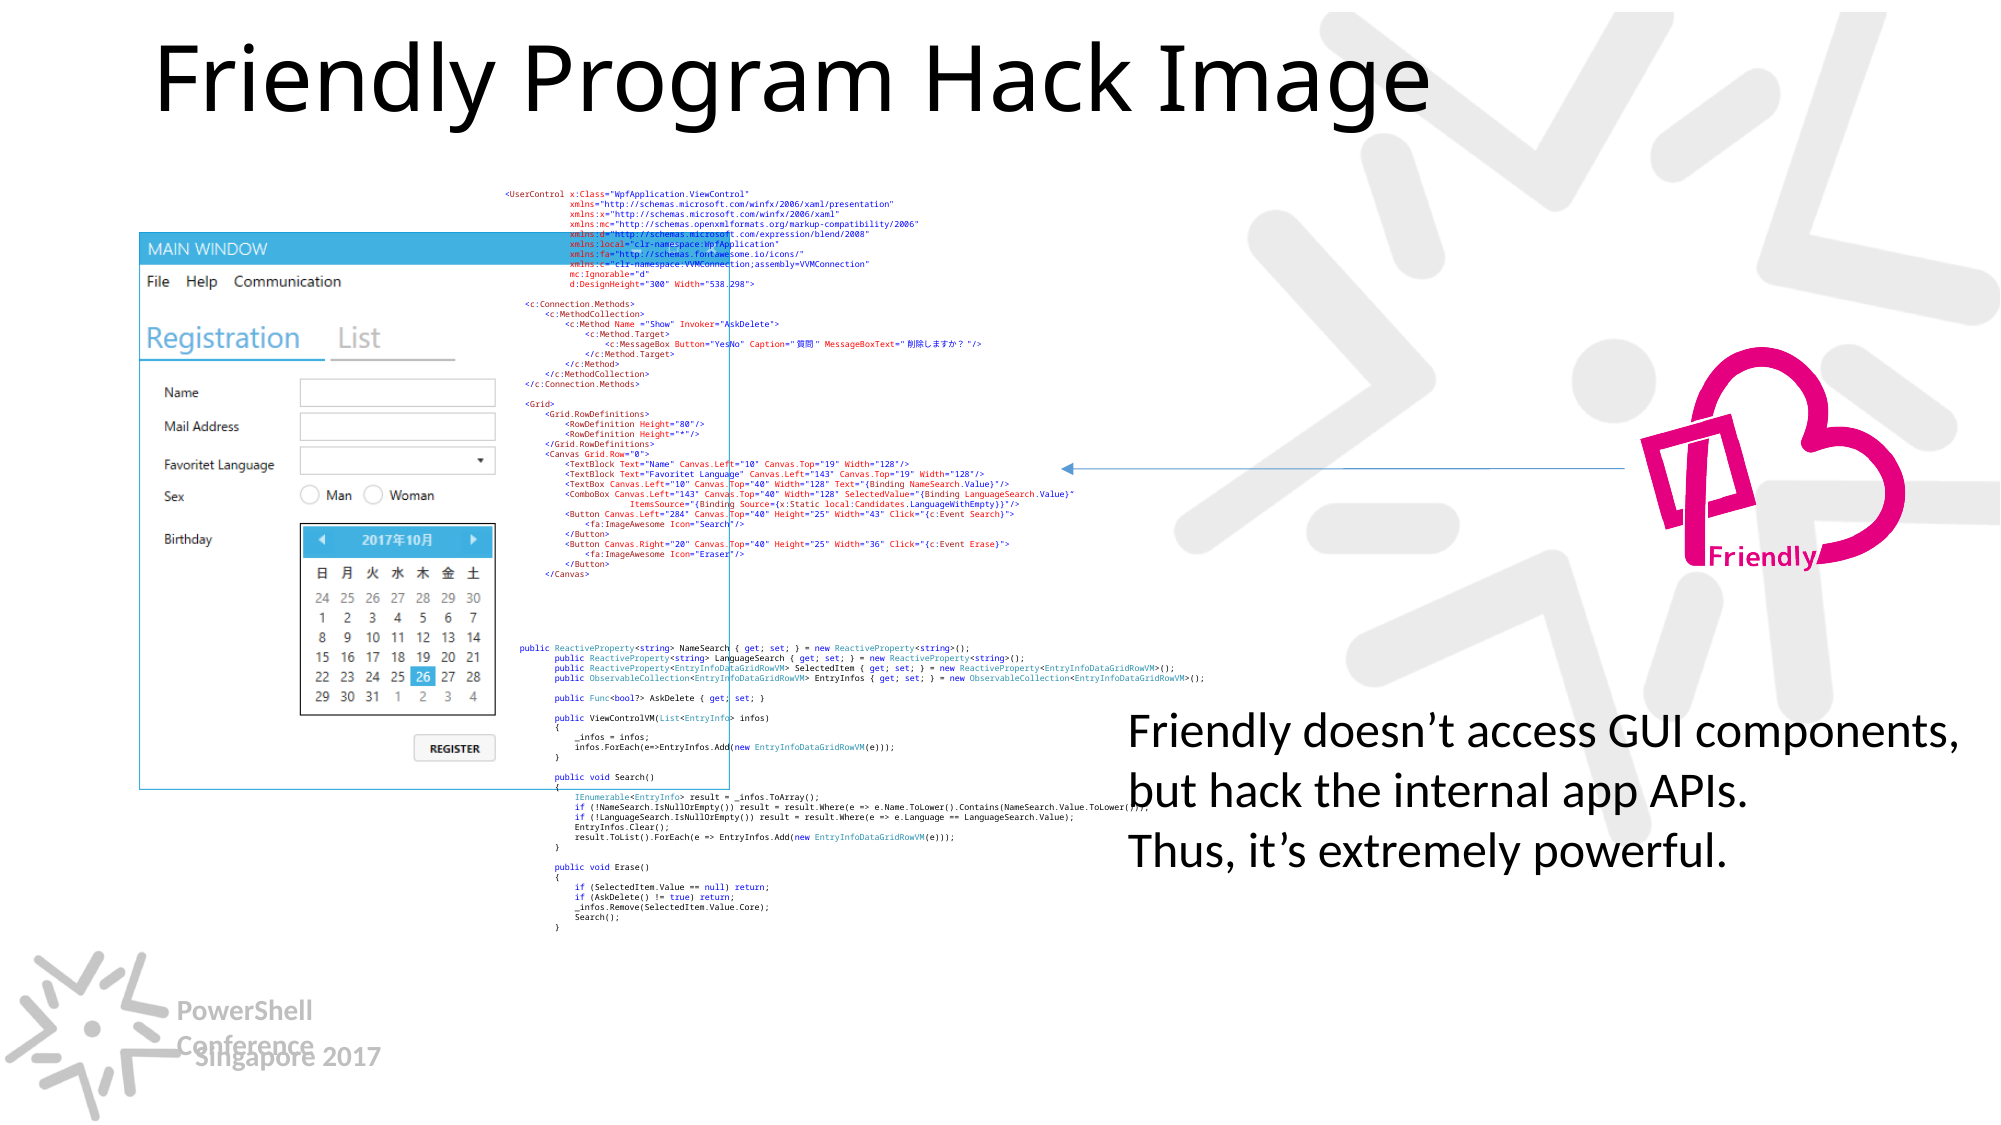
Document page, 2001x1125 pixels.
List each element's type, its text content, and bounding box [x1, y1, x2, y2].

text_box public ReactiveProperty<string> NameSearch { get; set; } = new ReactiveProperty<string>(); public ReactiveProperty<string> LanguageSearch { get; set; } = new ReactiveProperty<string>(); public ReactiveProperty<EntryInfoDataGridRowVM> SelectedItem { get; set; } = new ReactiveProperty<EntryInfoDataGridRowVM>(); public ObservableCollection<EntryInfoDataGridRowVM> EntryInfos { get; set; } = new ObservableCollection<EntryInfoDataGridRowVM>(); public Func<bool?> AskDelete { get; set; } public ViewControlVM(List<EntryInfo> infos) { _infos = infos; infos.ForEach(e=>EntryInfos.Add(new EntryInfoDataGridRowVM(e))); } public void Search() { IEnumerable<EntryInfo> result = _infos.ToArray(); if (!NameSearch.IsNullOrEmpty()) result = result.Where(e => e.Name.ToLower().Contains(NameSearch.Value.ToLower())); if (!LanguageSearch.IsNullOrEmpty()) result = result.Where(e => e.Language == LanguageSearch.Value); EntryInfos.Clear(); result.ToList().ForEach(e => EntryInfos.Add(new EntryInfoDataGridRowVM(e))); } public void Erase() { if (SelectedItem.Value == null) return; if (AskDelete() != true) return; _infos.Remove(SelectedItem.Value.Core); Search(); } [500, 635, 1500, 940]
text_box Friendly doesn’t access GUI components, but hack the internal app APIs. Thus, it’s extremely powerful. [1113, 690, 2000, 885]
text_box <UserControl x:Class="WpfApplication.ViewControl" xmlns="http://schemas.microsoft.com/winfx/2006/xaml/presentation" xmlns:x="http://schemas.microsoft.com/winfx/2006/xaml" xmlns:mc="http://schemas.openxmlformats.org/markup-compatibility/2006" xmlns:d="http://schemas.microsoft.com/expression/blend/2008" xmlns:local="clr-namespace:WpfApplication" xmlns:fa="http://schemas.fontawesome.io/icons/" xmlns:c="clr-namespace:VVMConnection;assembly=VVMConnection" mc:Ignorable="d" d:DesignHeight="300" Width="538.298"> <c:Connection.Methods> <c:MethodCollection> <c:Method Name ="Show" Invoker="AskDelete"> <c:Method.Target> <c:MessageBox Button="YesNo" Caption="質問" MessageBoxText="削除しますか？"/> </c:Method.Target> </c:Method> </c:MethodCollection> </c:Connection.Methods> <Grid> <Grid.RowDefinitions> <RowDefinition Height="80"/> <RowDefinition Height="*"/> </Grid.RowDefinitions> <Canvas Grid.Row="0"> <TextBlock Text="Name" Canvas.Left="10" Canvas.Top="19" Width="128"/> <TextBlock Text="Favoritet Language" Canvas.Left="143" Canvas.Top="19" Width="128"/> <TextBox Canvas.Left="10" Canvas.Top="40" Width="128" Text="{Binding NameSearch.Value}"/> <ComboBox Canvas.Left="143" Canvas.Top="40" Width="128" SelectedValue="{Binding LanguageSearch.Value}“ ItemsSource="{Binding Source={x:Static local:Candidates.LanguageWithEmpty}}"/> <Button Canvas.Left="284" Canvas.Top="40" Height="25" Width="43" Click="{c:Event Search}"> <fa:ImageAwesome Icon="Search"/> </Button> <Button Canvas.Right="20" Canvas.Top="40" Height="25" Width="36" Click="{c:Event Erase}"> <fa:ImageAwesome Icon="Eraser"/> </Button> </Canvas> [490, 182, 1104, 587]
text_box Singapore 2017 [190, 1029, 490, 1080]
title Friendly Program Hack Image [137, 4, 1863, 160]
picture [1165, 12, 2000, 847]
picture [0, 944, 190, 1125]
text_box PowerShell Conference [190, 984, 472, 1029]
picture [139, 232, 730, 790]
